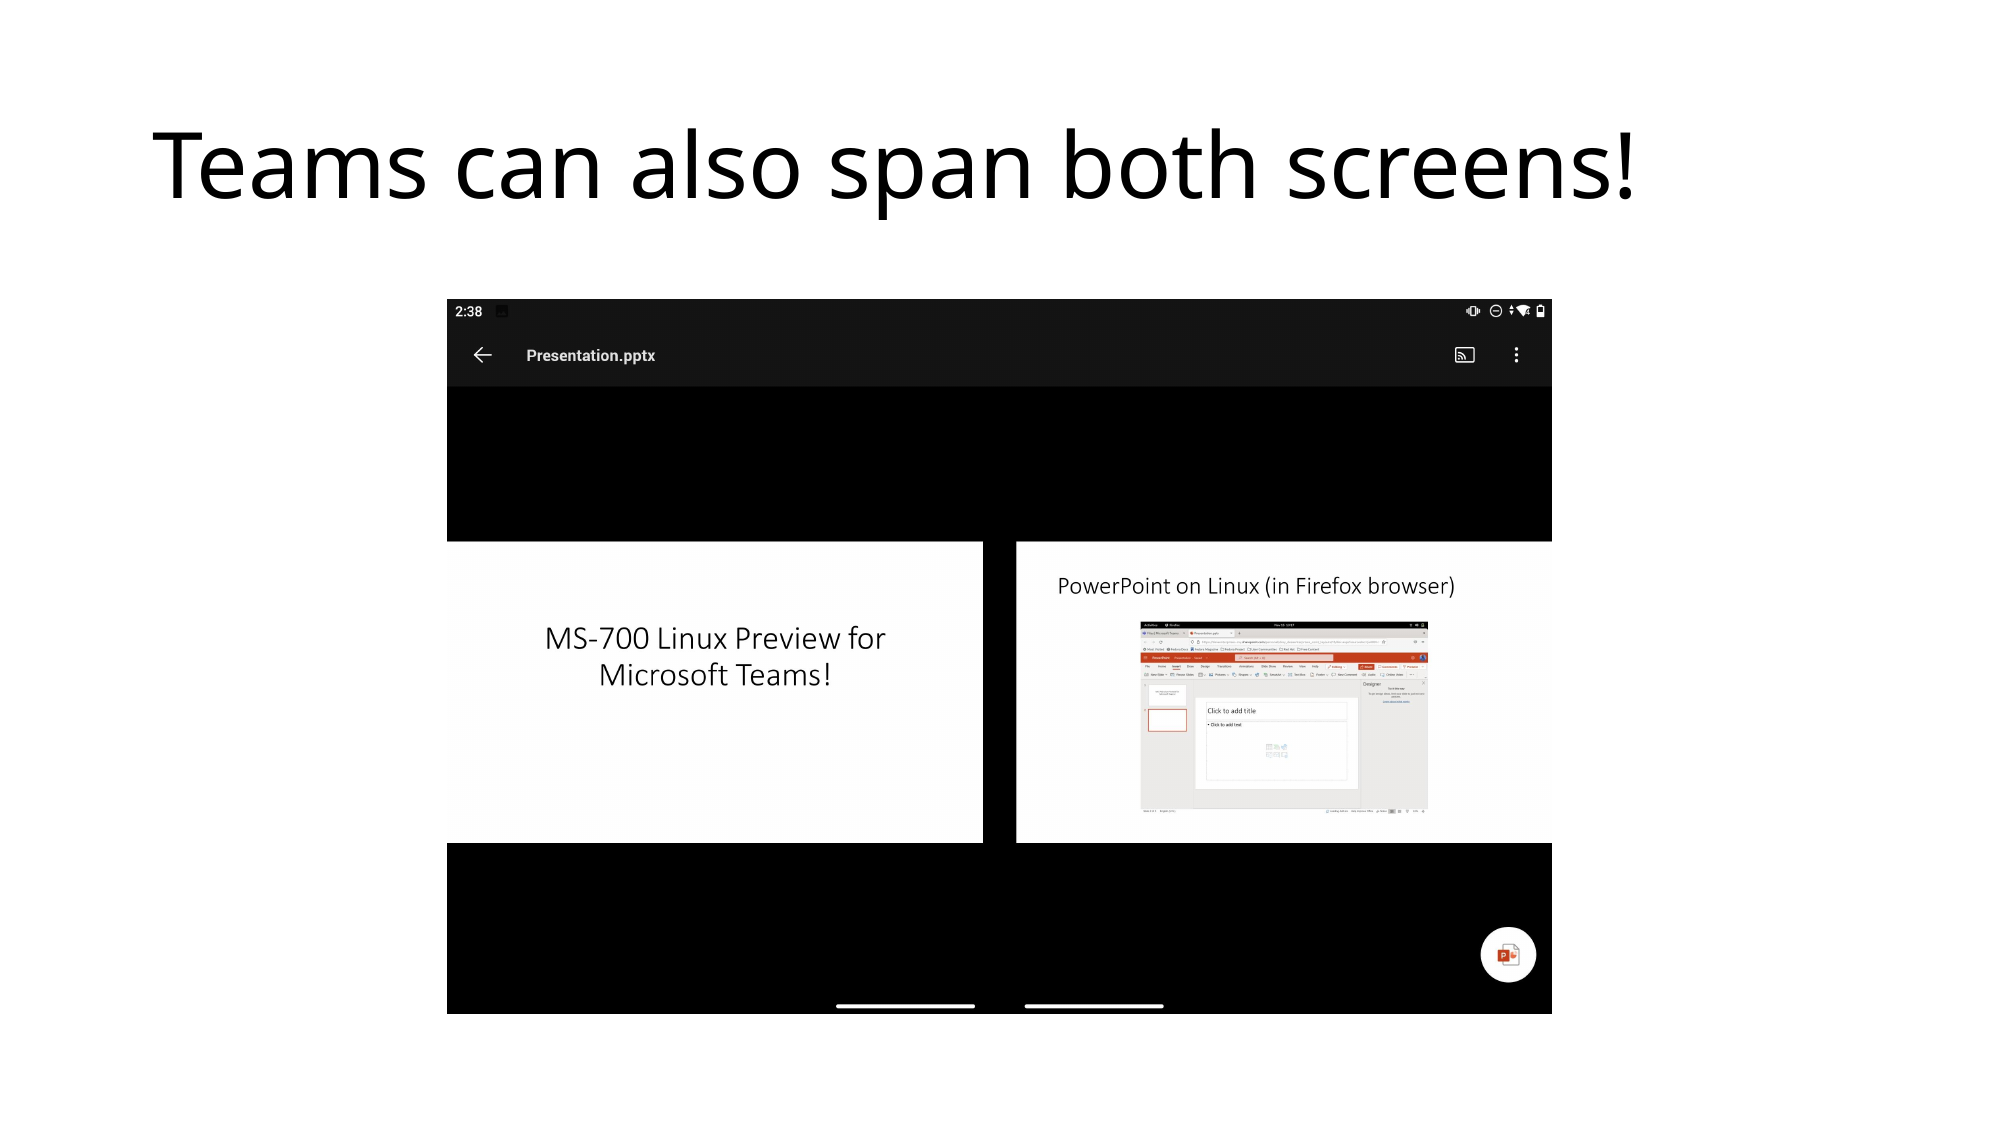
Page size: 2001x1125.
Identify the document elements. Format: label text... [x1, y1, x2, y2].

title Teams can also span both screens! [137, 59, 1863, 278]
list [447, 299, 1553, 1014]
